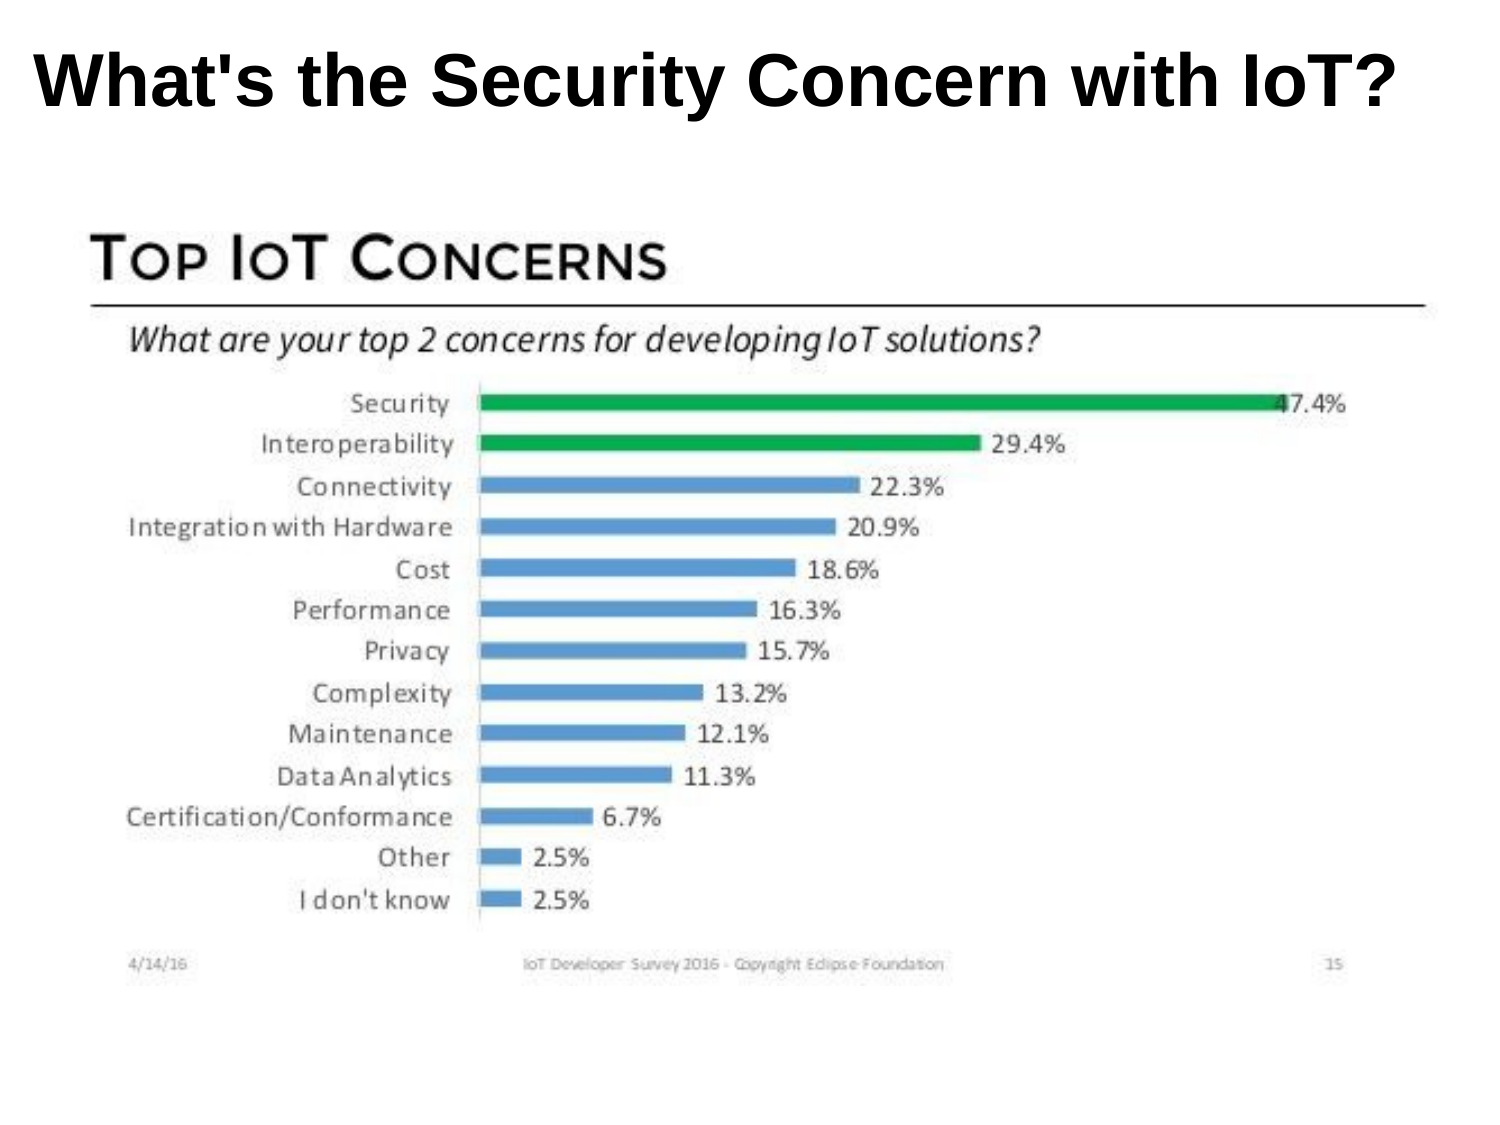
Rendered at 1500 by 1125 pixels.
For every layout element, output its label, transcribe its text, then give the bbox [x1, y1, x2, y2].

title What's the Security Concern with IoT? [31, 29, 1491, 220]
picture [72, 231, 1439, 987]
